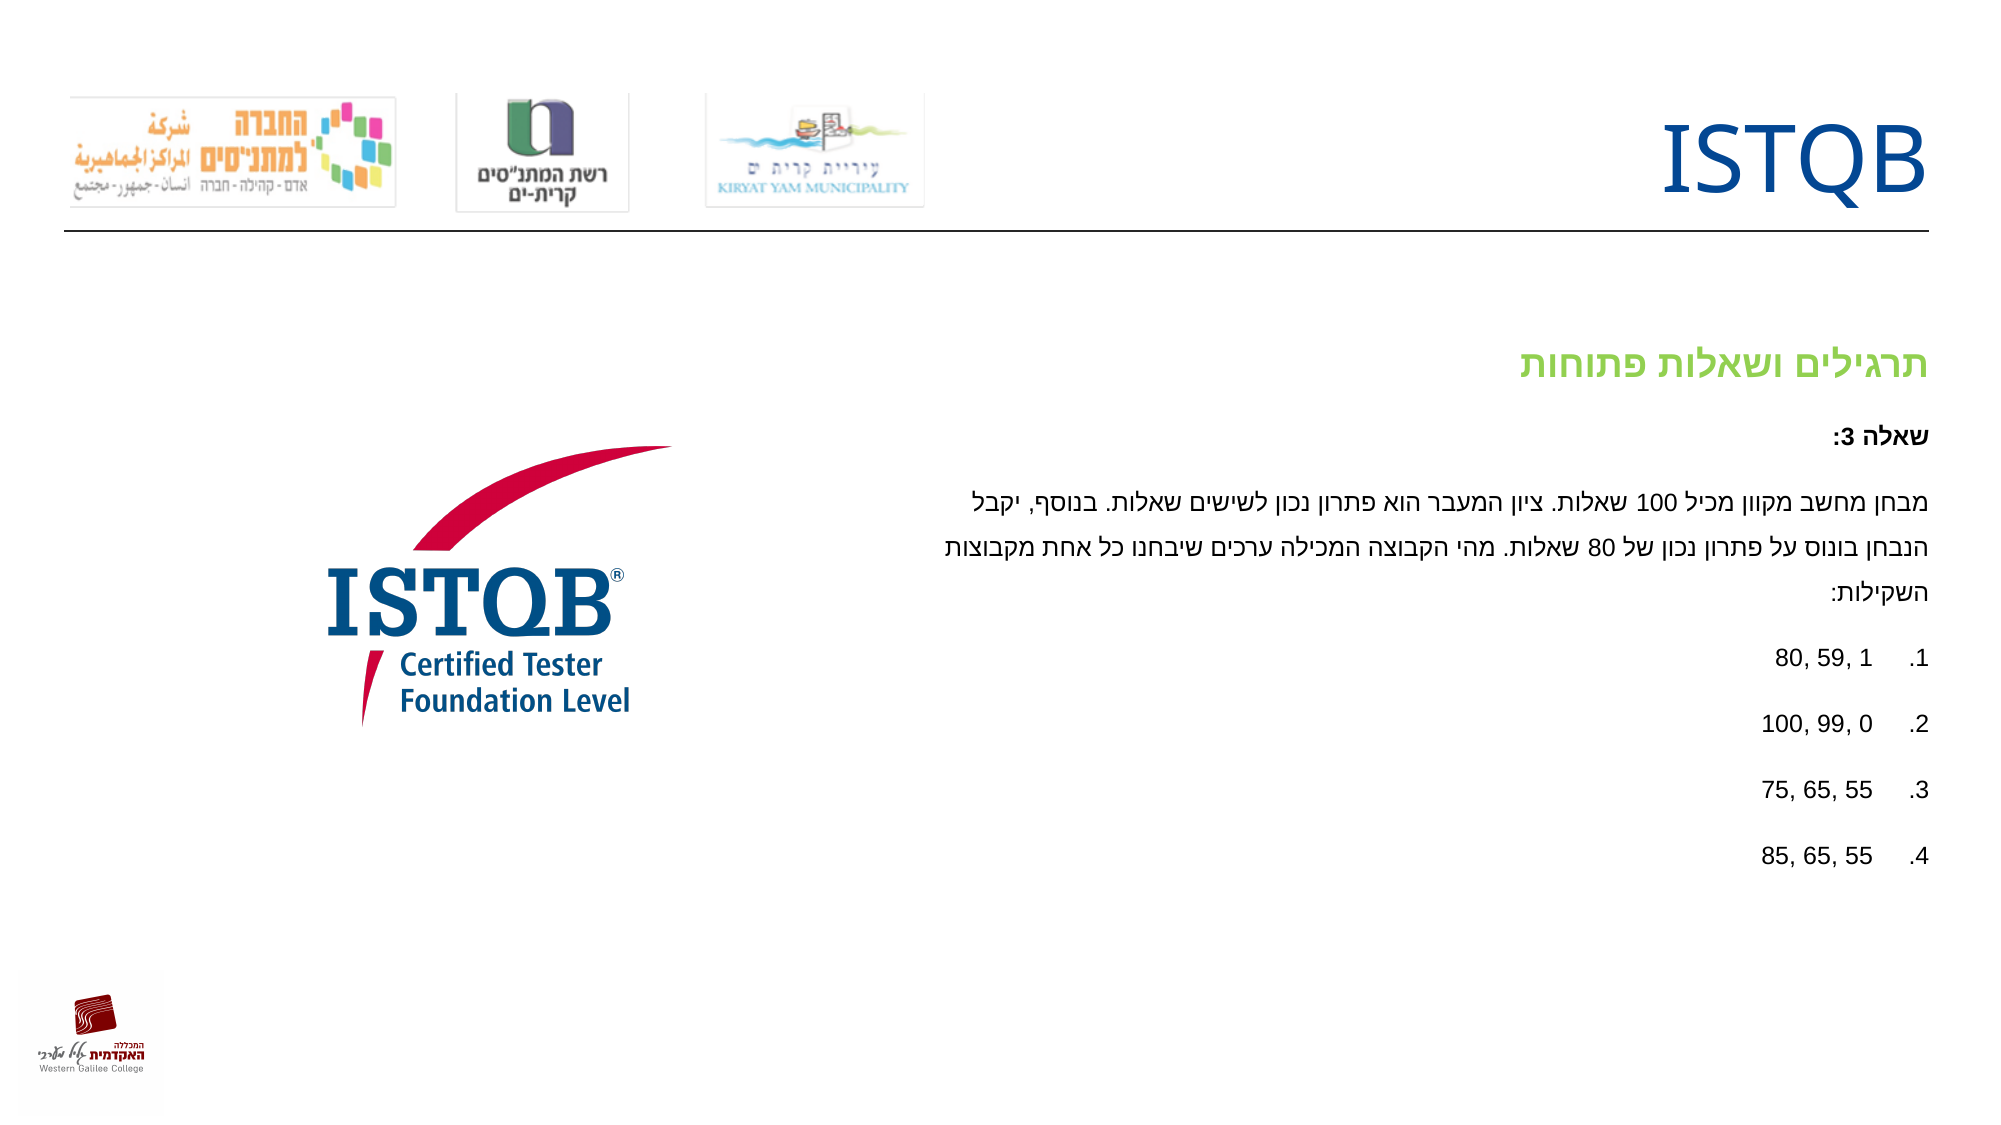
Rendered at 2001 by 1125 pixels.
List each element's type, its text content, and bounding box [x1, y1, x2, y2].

picture [70, 93, 925, 213]
title ISTQB [64, 55, 1930, 221]
picture [18, 970, 164, 1116]
picture [258, 376, 736, 815]
text_box תרגילים ושאלות פתוחות שאלה 3: מבחן מחשב מקוון מכיל 100 שאלות. ציון המעבר הוא פתרון נכון לשישים שאלות. בנוסף, יקבל הנבחן בונוס על פתרון נכון של 80 שאלות. מהי הקבוצה המכילה ערכים שיבחנו כל אחת מקבוצות השקילות: 1 ,59 ,80 0 ,99 ,100 55 ,65 ,75 55 ,65 ,85 [924, 309, 1930, 1043]
